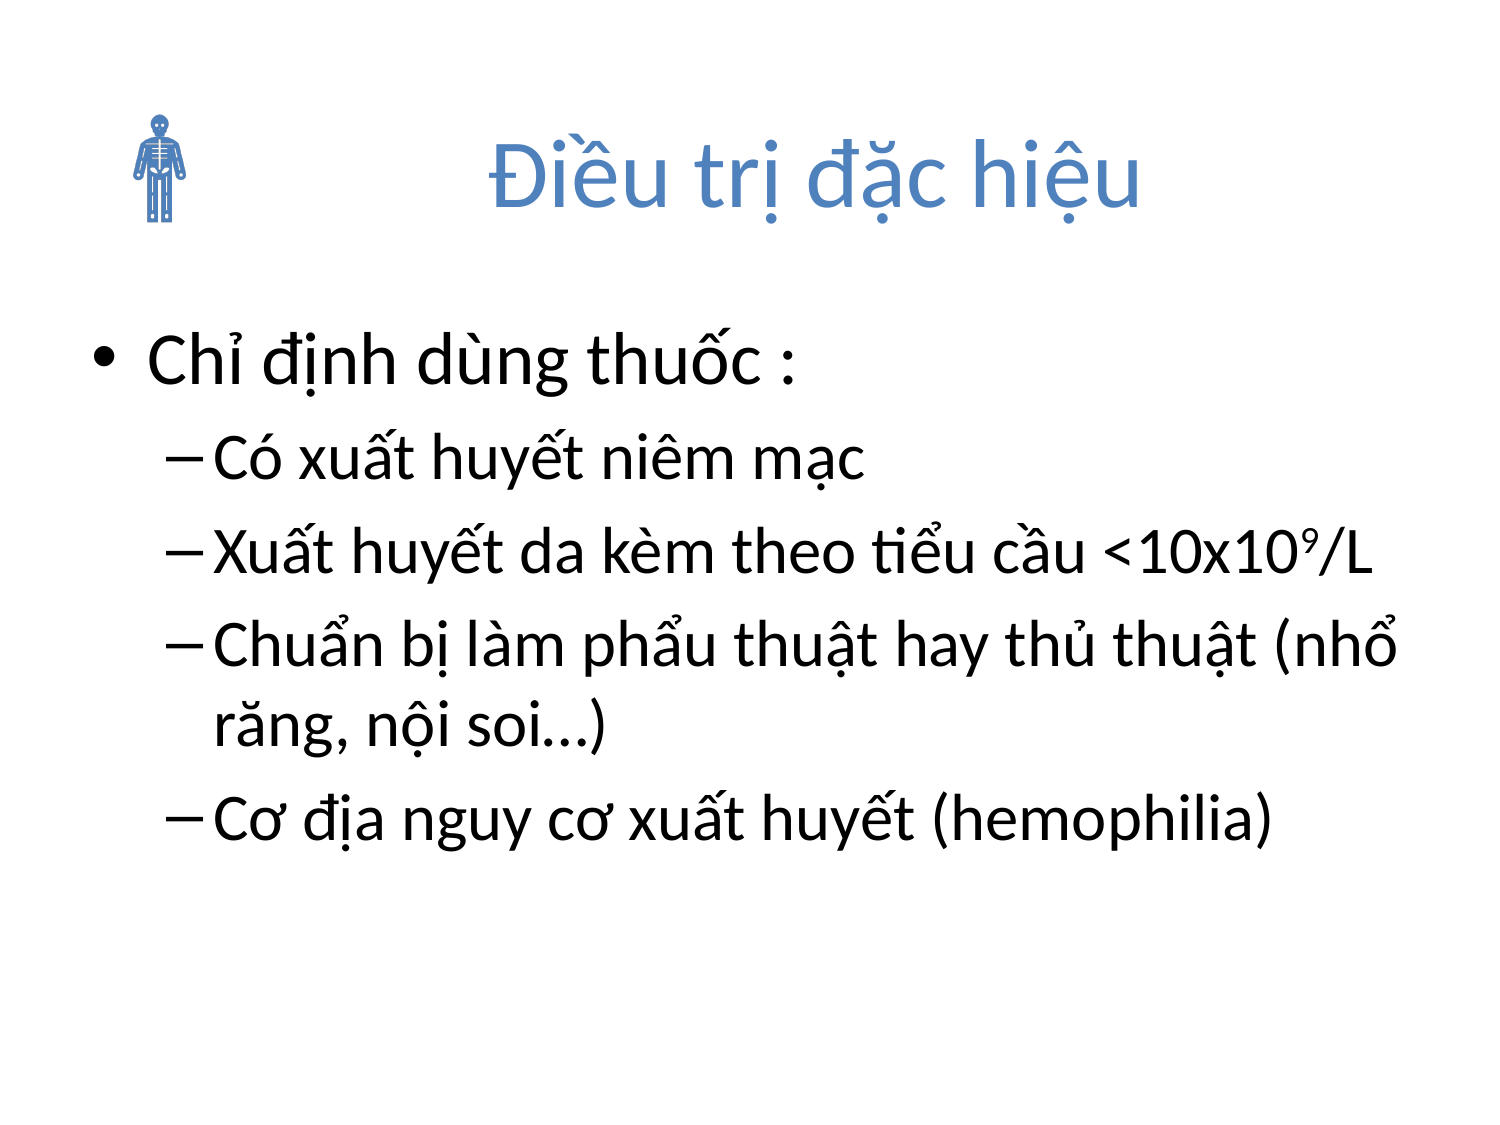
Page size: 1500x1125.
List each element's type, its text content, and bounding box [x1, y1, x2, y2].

list Chỉ định dùng thuốc : Có xuất huyết niêm mạc Xuất huyết da kèm theo tiểu cầu <10x109/L Chuẩn bị làm phẩu thuật hay thủ thuật (nhổ răng, nội soi…) Cơ địa nguy cơ xuất huyết (hemophilia) [76, 302, 1424, 1017]
picture [102, 112, 216, 226]
title Điều trị đặc hiệu [235, 59, 1397, 278]
